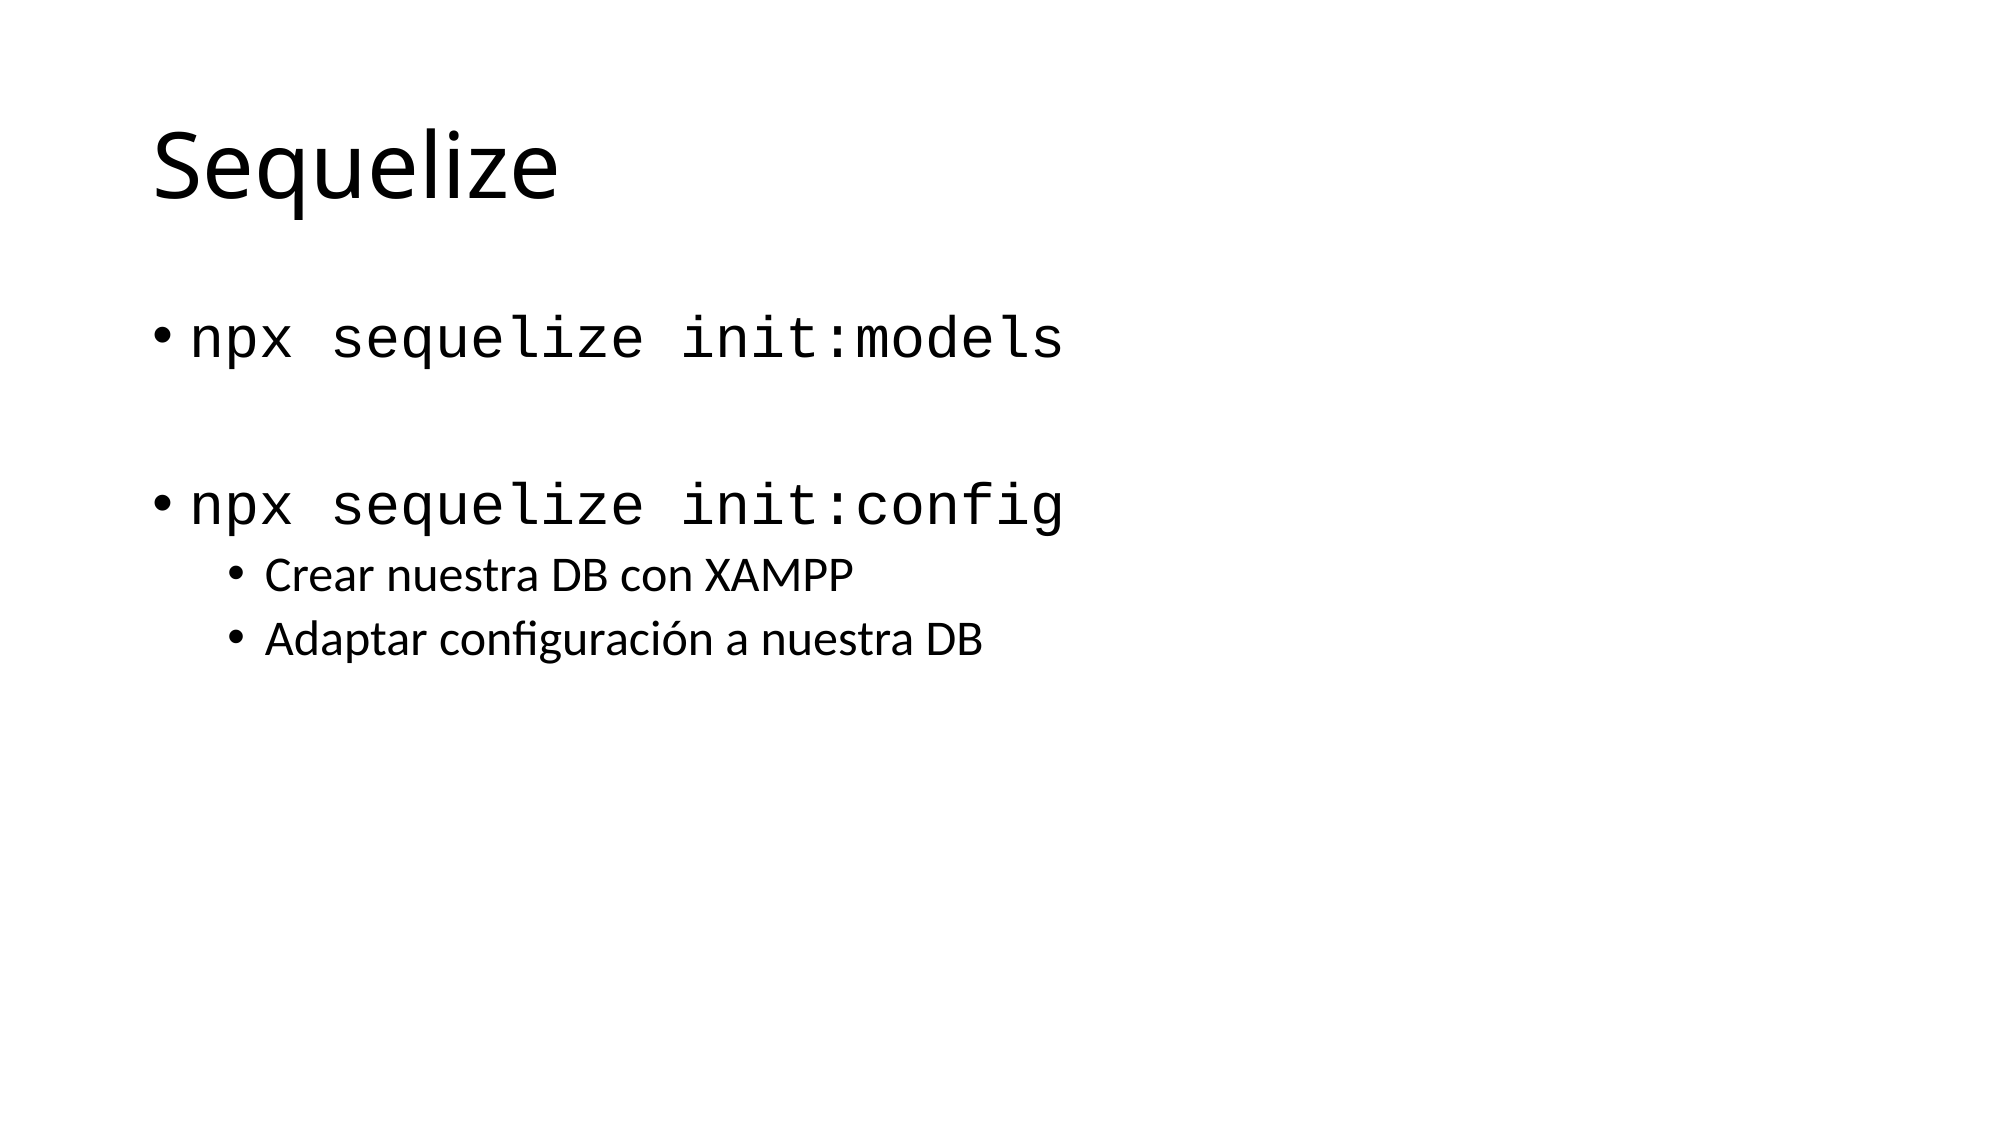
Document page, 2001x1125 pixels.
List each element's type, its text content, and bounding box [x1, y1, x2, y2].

list npx sequelize init:models npx sequelize init:config Crear nuestra DB con XAMPP Adaptar configuración a nuestra DB [137, 299, 1863, 1014]
title Sequelize [137, 59, 1863, 278]
